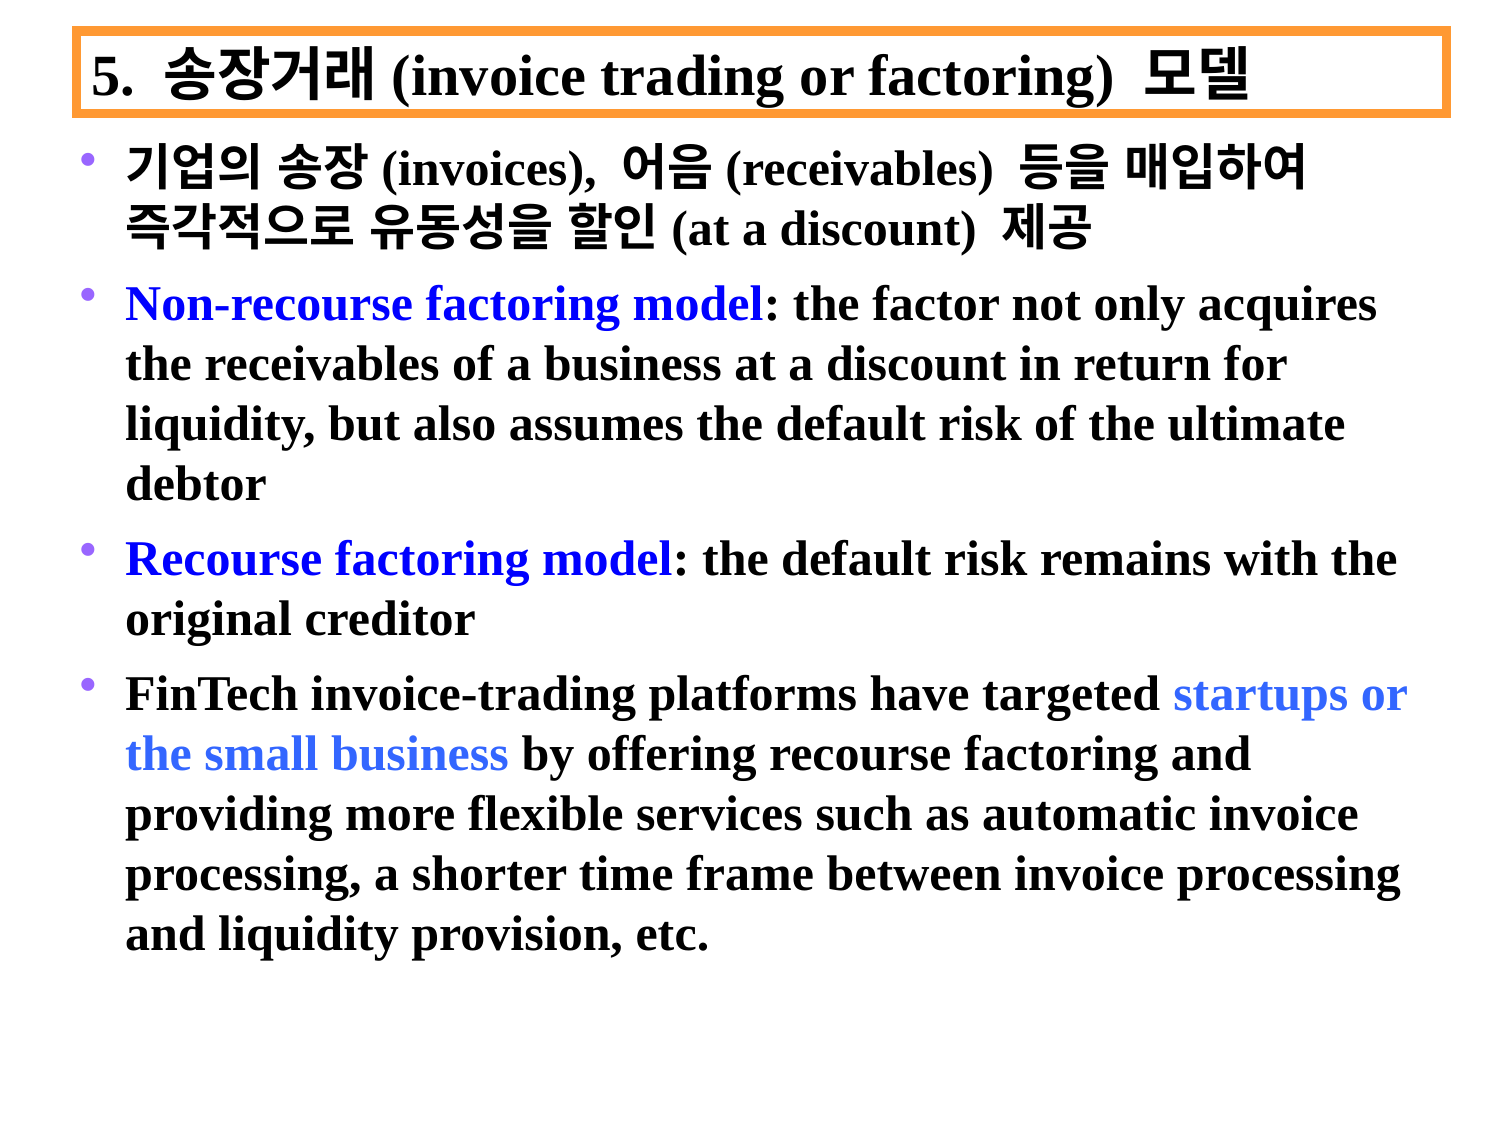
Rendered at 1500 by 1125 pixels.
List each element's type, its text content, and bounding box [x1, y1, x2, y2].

text_box 5. 송장거래(invoice trading or factoring) 모델 [76, 30, 1447, 114]
subtitle 기업의 송장(invoices), 어음(receivables) 등을 매입하여 즉각적으로 유동성을 할인(at a discount) 제공 Non-recourse factoring model: the factor not only acquires the receivables of a business at a discount in return for liquidity, but also assumes the default risk of the ultimate debtor Recourse factoring model: the default risk remains with the original creditor FinTech invoice-trading platforms have targeted startups or the small business by offering recourse factoring and providing more flexible services such as automatic invoice processing, a shorter time frame between invoice processing and liquidity provision, etc. [64, 127, 1448, 1004]
